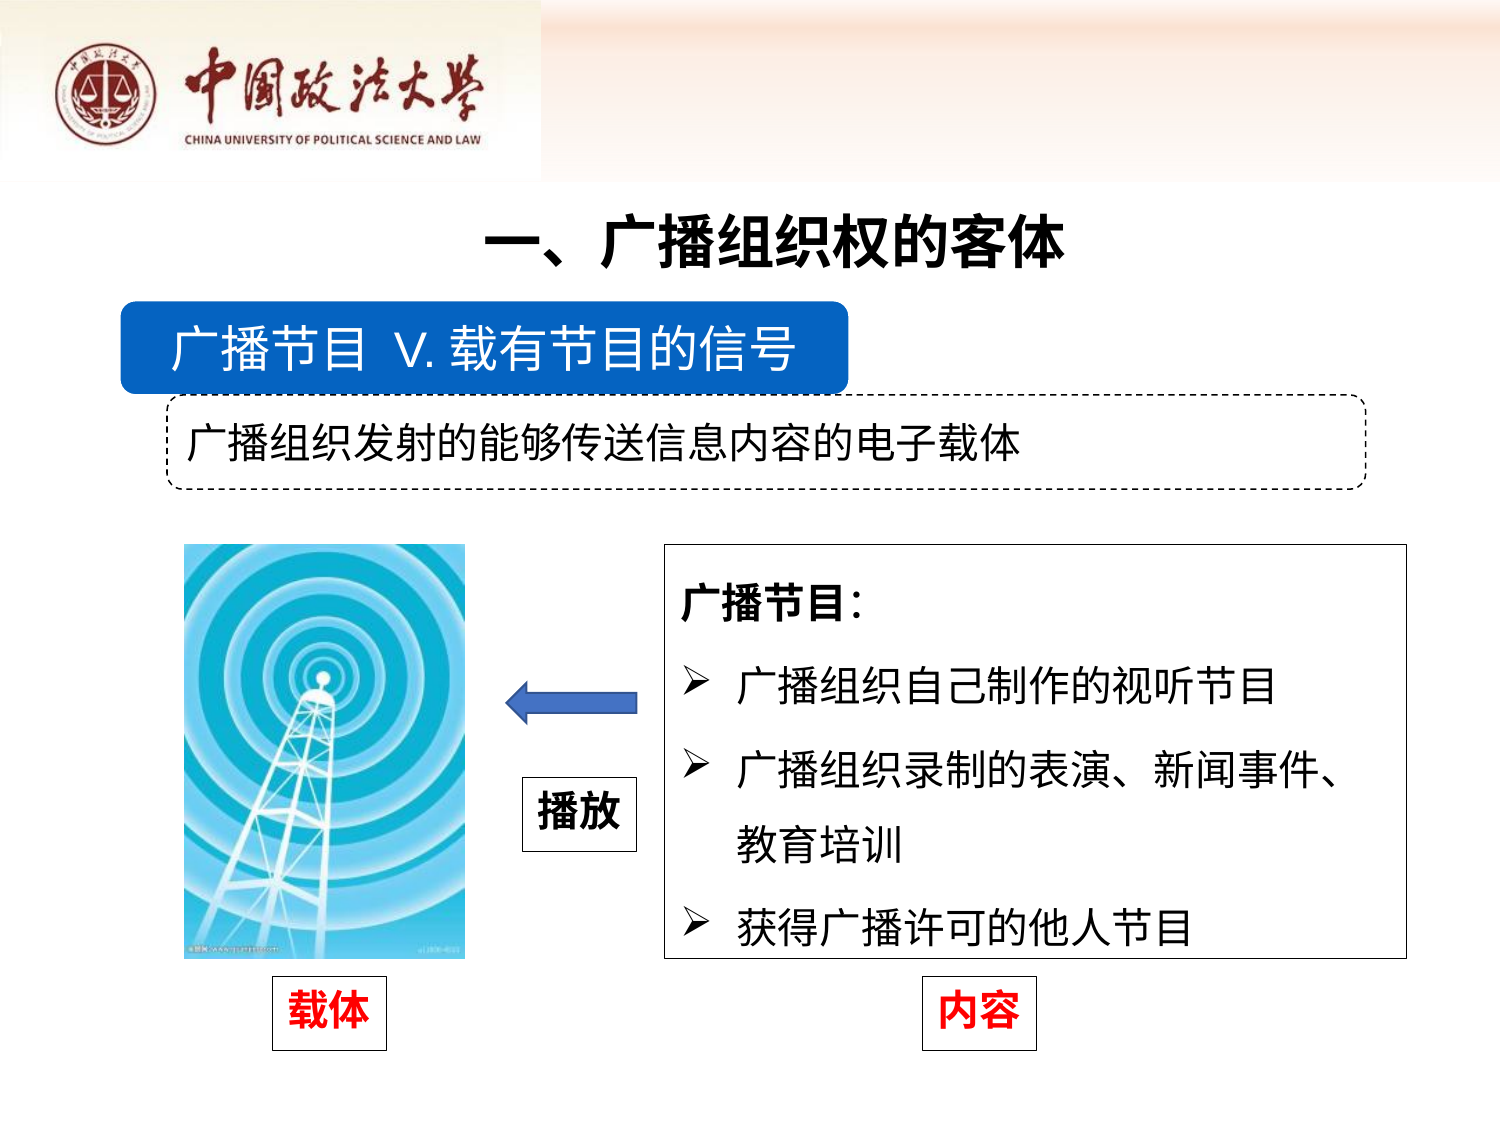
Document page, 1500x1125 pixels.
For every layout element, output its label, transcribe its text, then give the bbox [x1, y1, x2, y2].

text_box 播放 [522, 777, 637, 852]
list 广播节目： 广播组织自己制作的视听节目 广播组织录制的表演、新闻事件、教育培训 获得广播许可的他人节目 [664, 544, 1407, 959]
text_box [504, 680, 638, 726]
text_box 一、广播组织权的客体 [457, 198, 1092, 283]
text_box 广播节目 V.载有节目的信号 [119, 300, 850, 395]
picture [0, 0, 1500, 182]
text_box 内容 [922, 976, 1037, 1051]
picture [184, 544, 465, 959]
text_box 广播组织发射的能够传送信息内容的电子载体 [167, 394, 1366, 490]
picture [459, 759, 465, 766]
text_box 载体 [272, 976, 387, 1051]
